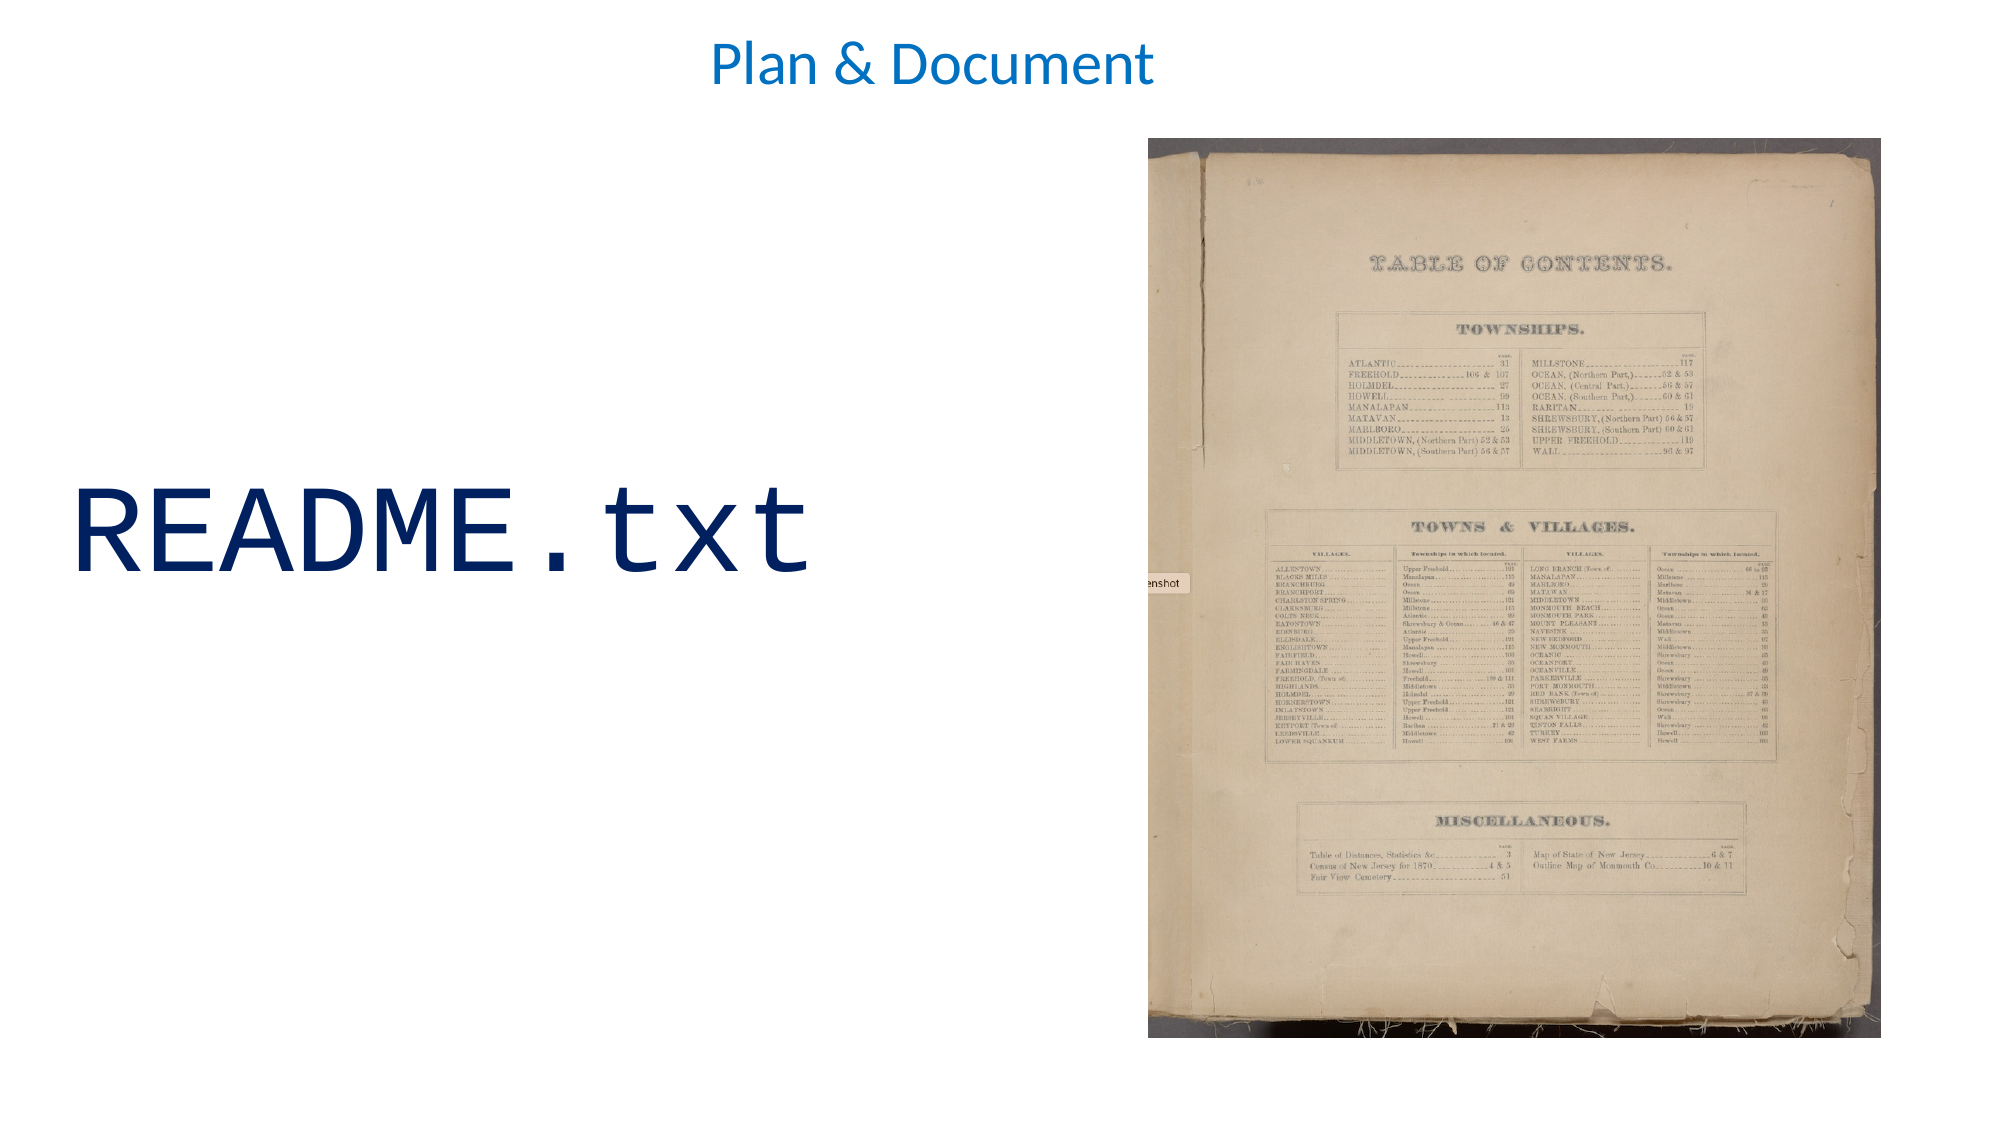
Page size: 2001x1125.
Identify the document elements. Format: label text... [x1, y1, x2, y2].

picture [1148, 138, 1881, 1038]
text_box README.txt [30, 439, 859, 604]
text_box Plan & Document [532, 14, 1335, 105]
